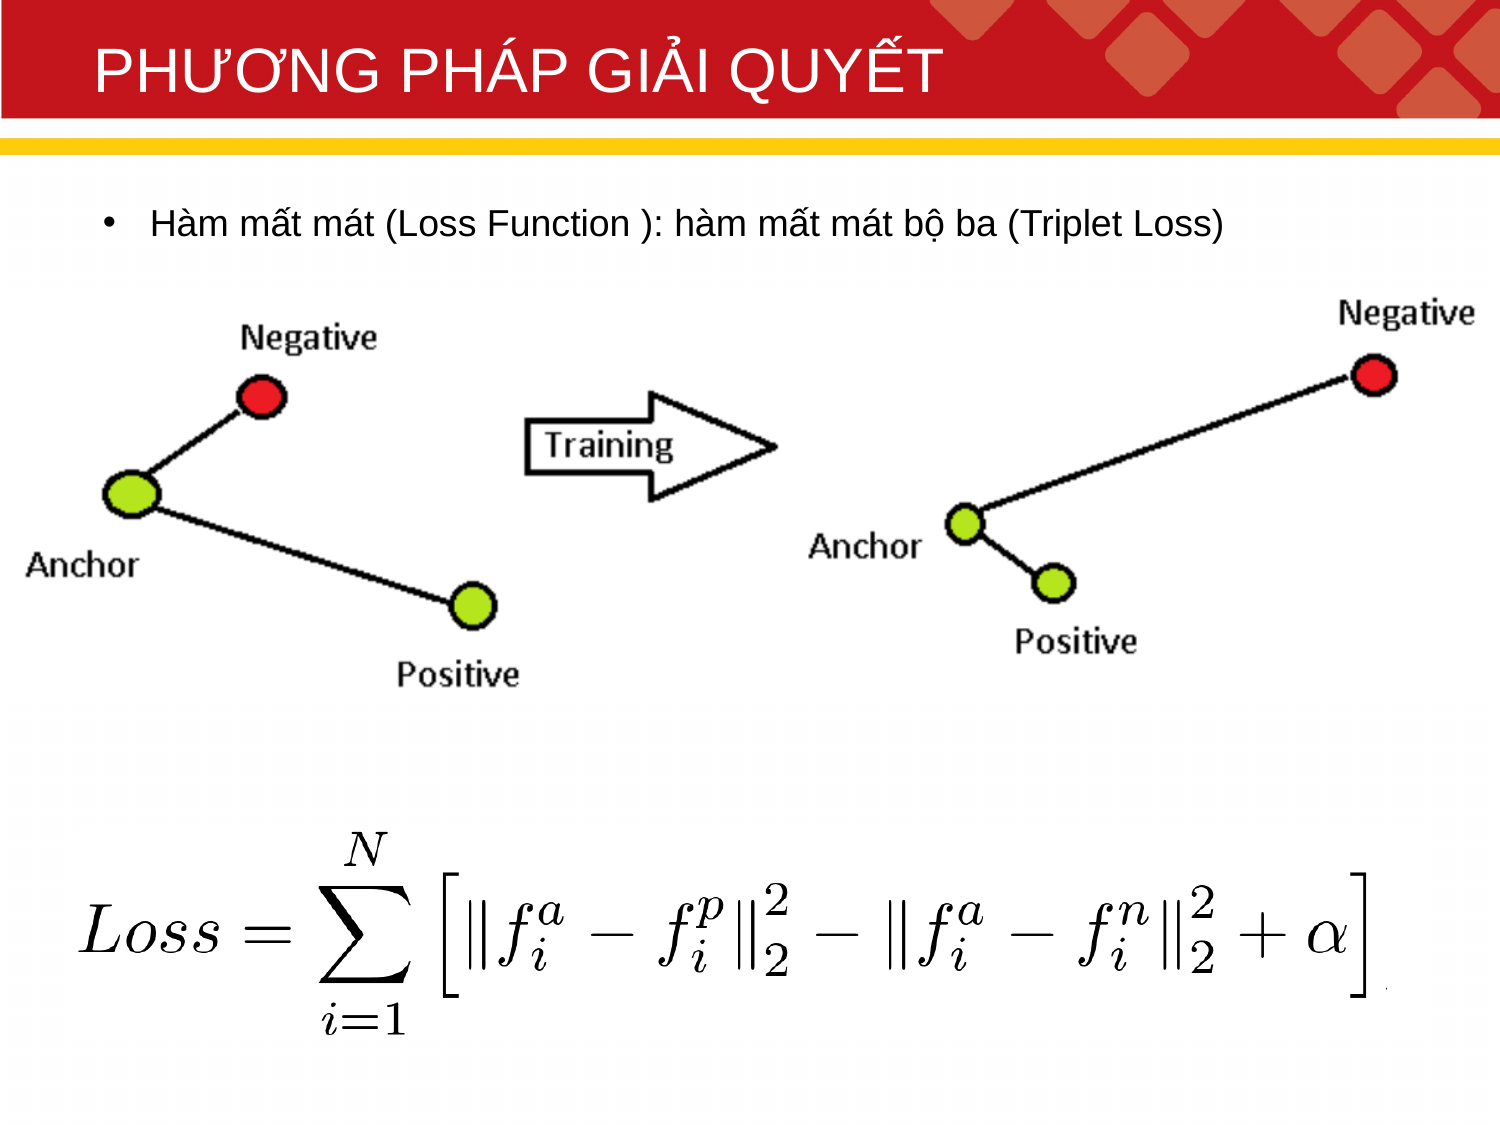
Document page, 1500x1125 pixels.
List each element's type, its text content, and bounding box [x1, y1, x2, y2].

picture [0, 0, 1500, 1125]
text_box Hàm mất mát (Loss Function ): hàm mất mát bộ ba (Triplet Loss) [88, 191, 1412, 252]
title PHƯƠNG PHÁP GIẢI QUYẾT [78, 0, 966, 145]
